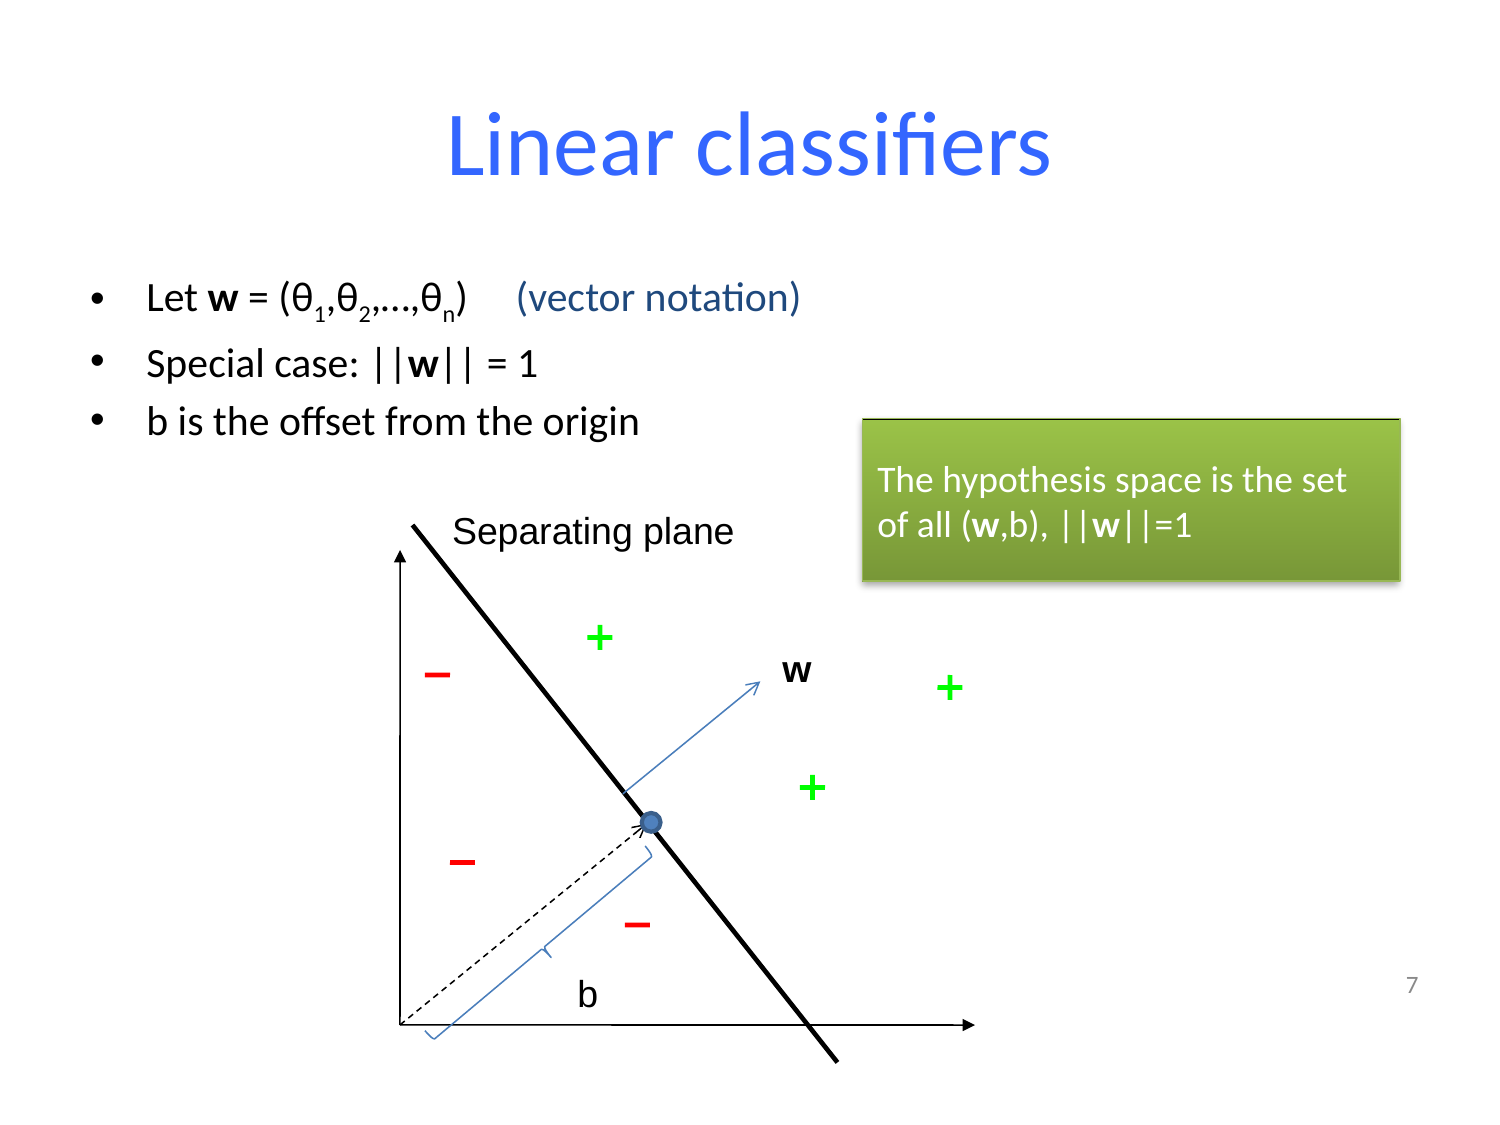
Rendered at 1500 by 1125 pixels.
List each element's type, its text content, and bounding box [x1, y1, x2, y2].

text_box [622, 681, 761, 795]
text_box [393, 549, 407, 823]
list Let w = (θ1,θ2,…,θn) (vector notation) Special case: ||w|| = 1 b is the offset from the origin [74, 262, 1426, 1006]
text_box [425, 1033, 443, 1040]
slide_number 7 [1333, 940, 1434, 1027]
text_box Separating plane [437, 499, 825, 560]
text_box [799, 774, 826, 801]
text_box [808, 1018, 976, 1032]
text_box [399, 823, 647, 1026]
text_box The hypothesis space is the set of all (w,b), ||w||=1 [862, 418, 1401, 582]
text_box [639, 810, 663, 834]
text_box w [767, 637, 908, 698]
title Linear classifiers [74, 44, 1426, 233]
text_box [587, 624, 613, 651]
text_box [937, 674, 963, 701]
